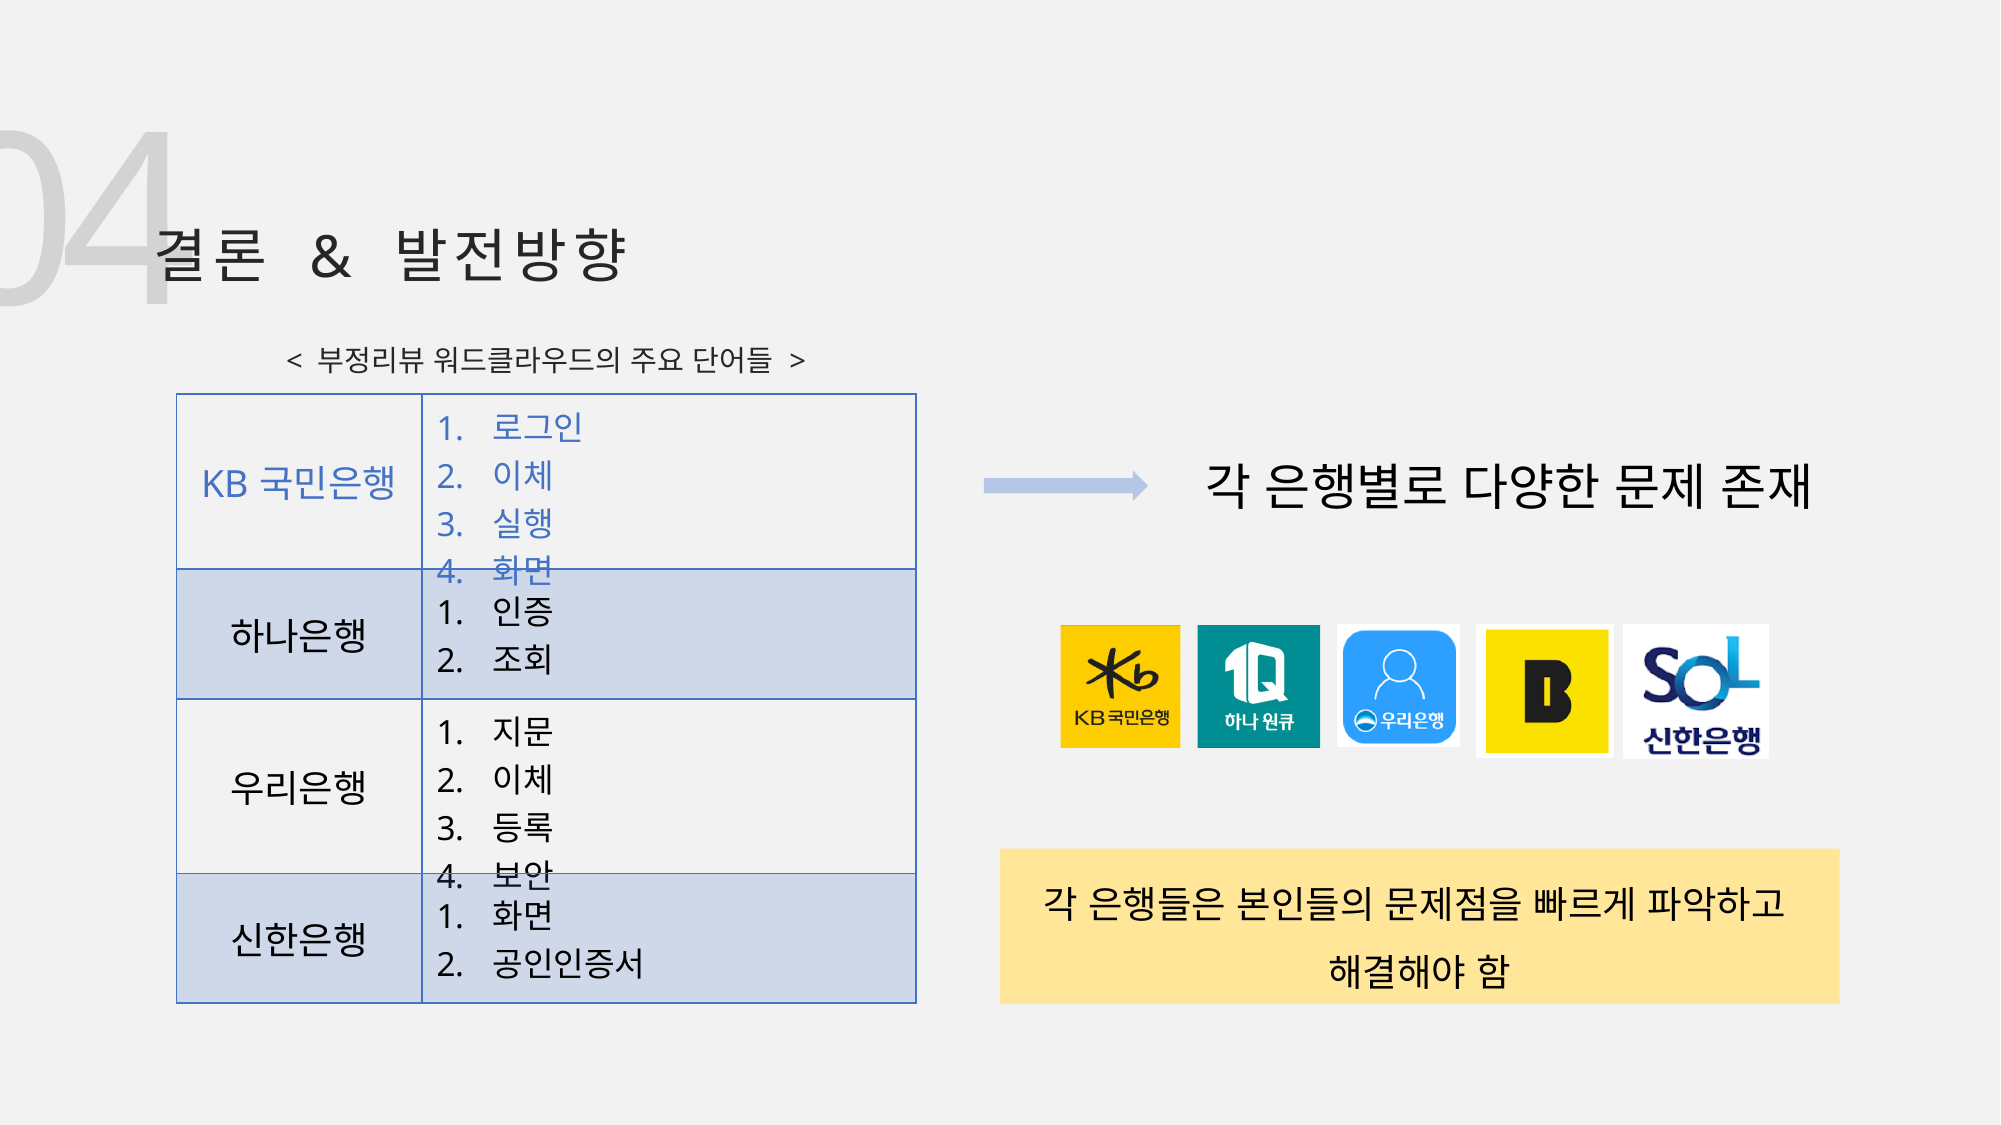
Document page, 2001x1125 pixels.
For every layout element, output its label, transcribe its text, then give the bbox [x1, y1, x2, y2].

table_cell 신한은행 [177, 874, 421, 1002]
text_box 각 은행들은 본인들의 문제점을 빠르게 파악하고 해결해야 함 [999, 848, 1841, 1005]
text_box [982, 468, 1150, 504]
picture [1337, 624, 1460, 747]
table_header KB국민은행 [177, 395, 421, 568]
table_cell 우리은행 [177, 700, 421, 873]
table_cell 화면 공인인증서 [423, 874, 915, 1002]
text_box 04 [0, 57, 213, 360]
table_cell 하나은행 [177, 570, 421, 698]
picture [1197, 625, 1321, 748]
table_header 로그인 이체 실행 화면 [423, 395, 915, 568]
picture [1060, 625, 1181, 748]
table_cell 지문 이체 등록 보안 [423, 700, 915, 873]
picture [1623, 624, 1769, 759]
picture [1476, 624, 1614, 758]
text_box 각 은행별로 다양한 문제 존재 [1164, 447, 1942, 523]
text_box < 부정리뷰 워드클라우드의 주요 단어들 > [163, 323, 930, 385]
table_cell 인증 조회 [423, 570, 915, 698]
text_box 결론 & 발전방향 [213, 190, 642, 297]
